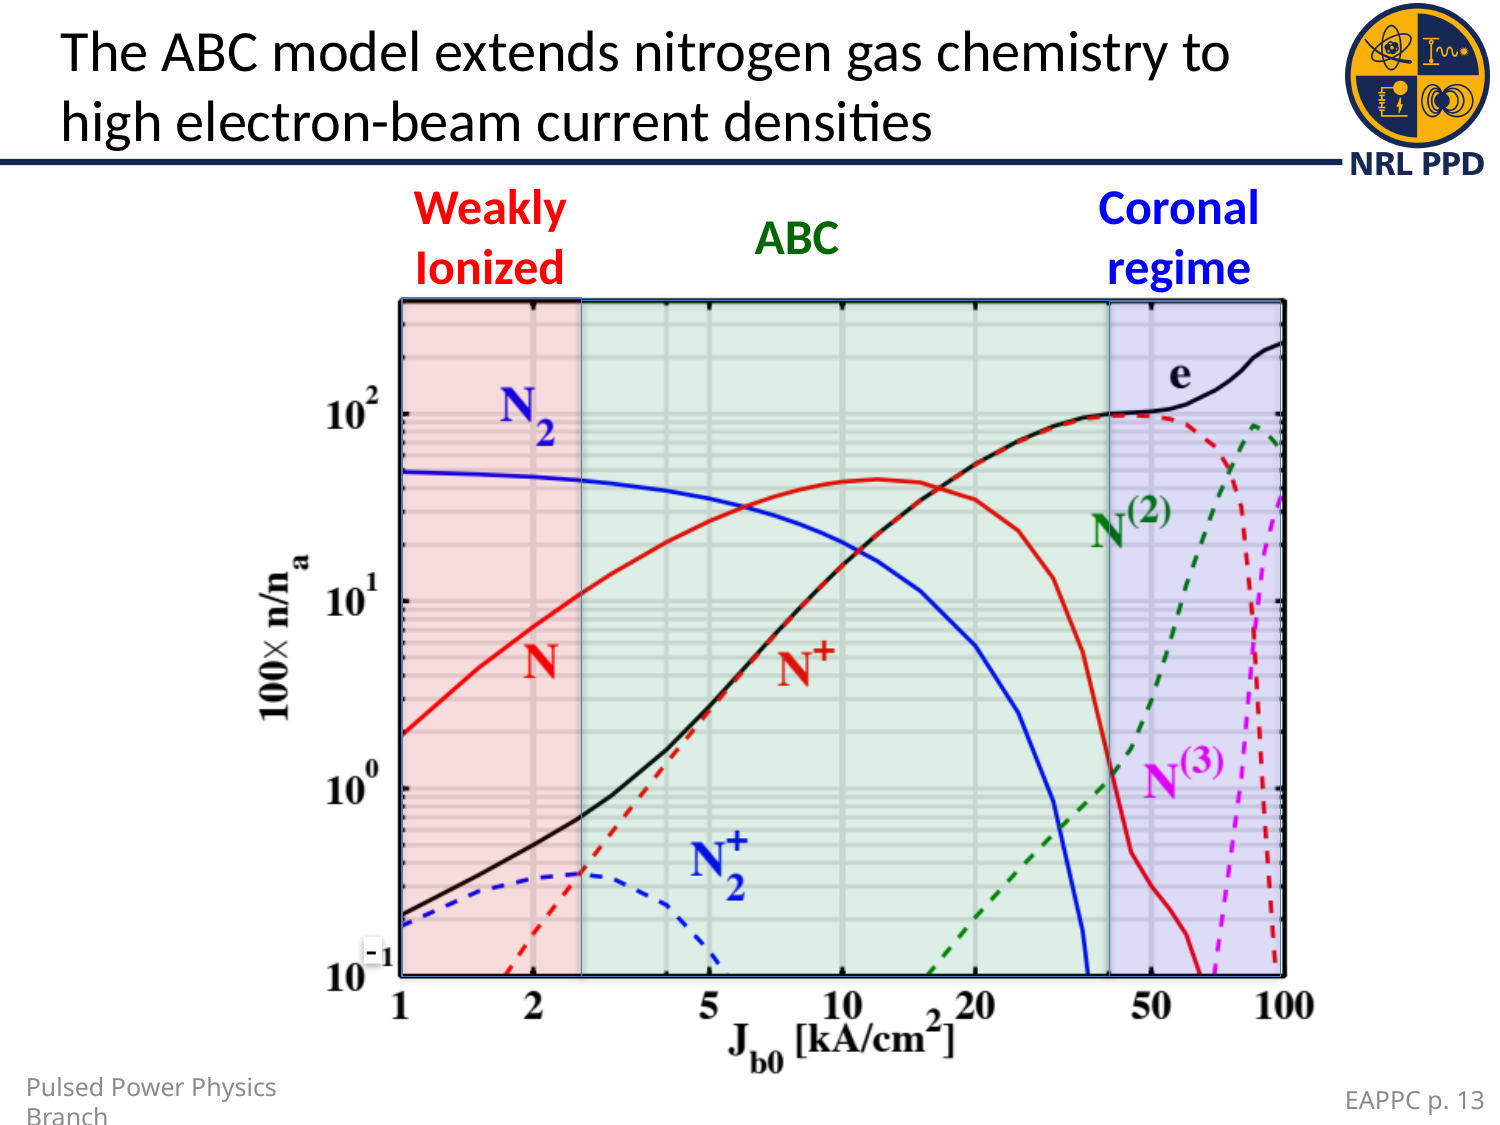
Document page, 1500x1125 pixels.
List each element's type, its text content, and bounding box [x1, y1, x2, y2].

title The ABC model extends nitrogen gas chemistry to high electron-beam current densities [45, 0, 1344, 166]
text_box Weakly Ionized [333, 168, 647, 294]
text_box ABC [640, 198, 954, 270]
text_box Coronal regime [1023, 168, 1336, 300]
picture [234, 296, 1321, 1076]
picture [1345, 3, 1490, 175]
